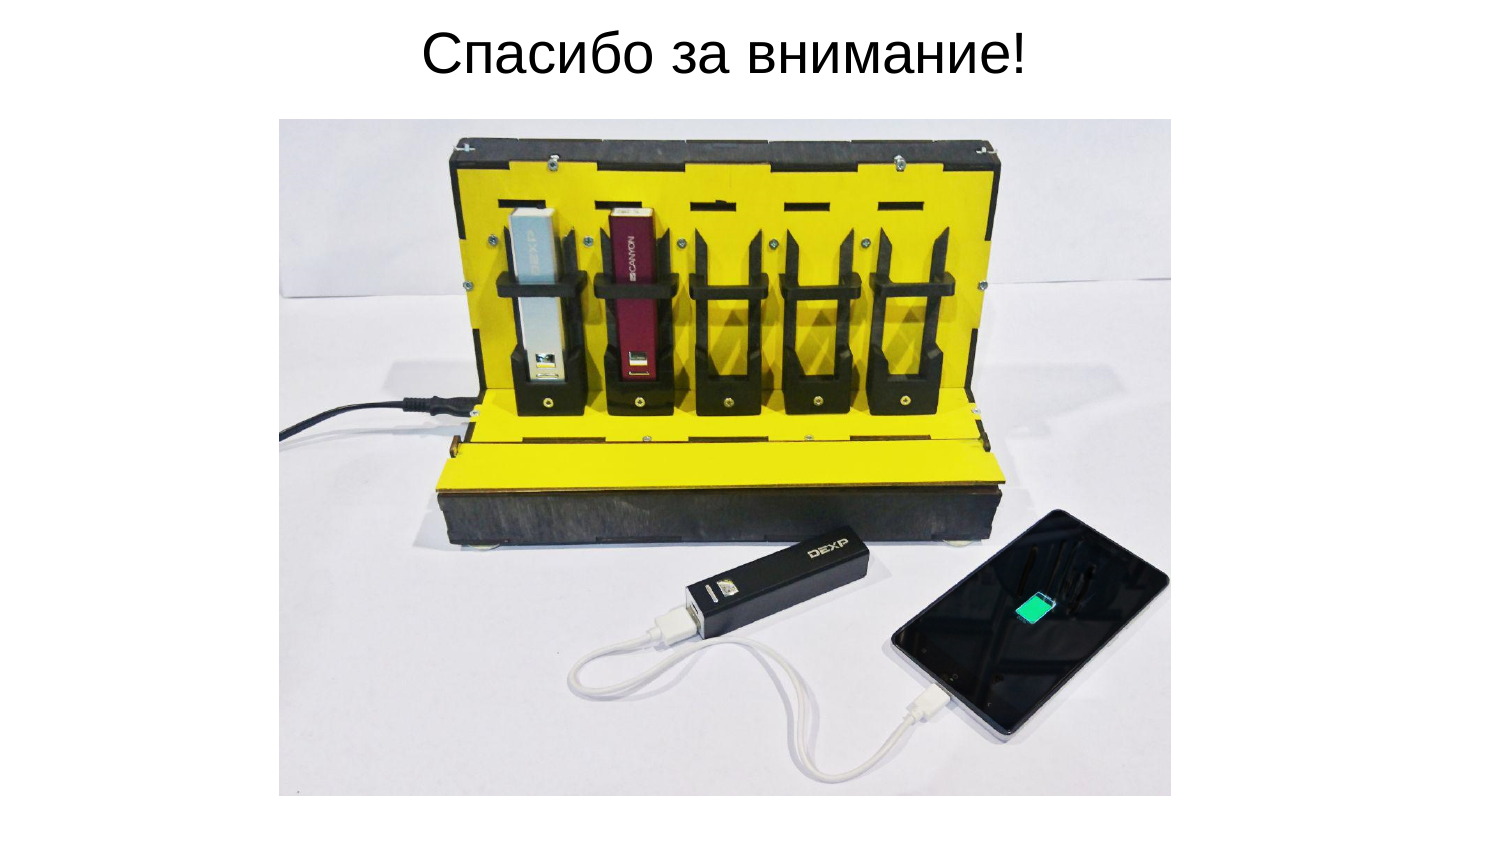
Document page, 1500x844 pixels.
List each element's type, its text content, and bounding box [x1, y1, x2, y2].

title Спасибо за внимание! [26, 0, 1424, 94]
picture [279, 119, 1171, 796]
